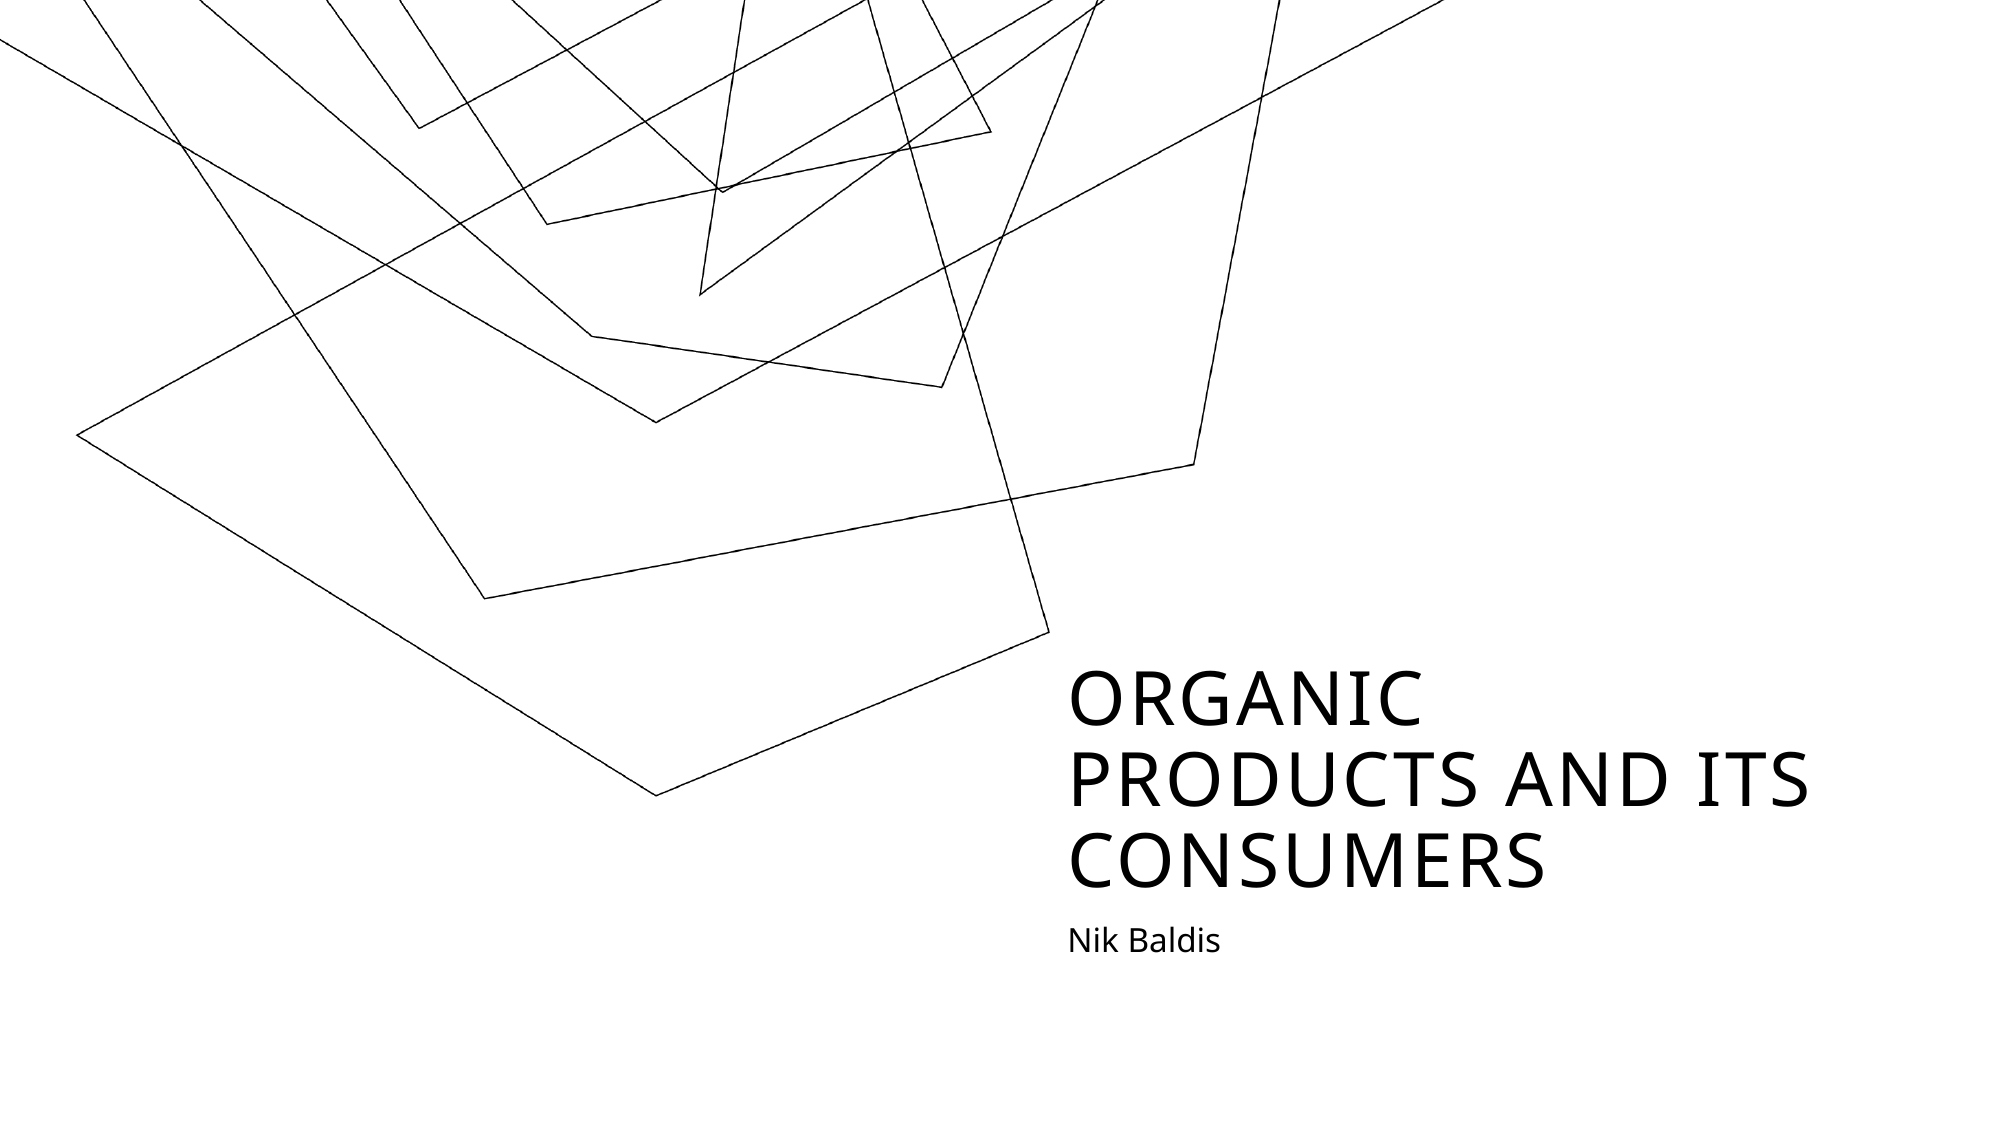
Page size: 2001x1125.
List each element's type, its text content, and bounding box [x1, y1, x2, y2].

picture [0, 0, 1557, 830]
title Organic Products and its Consumers [1052, 727, 1864, 912]
subtitle Nik Baldis [1052, 916, 1864, 982]
